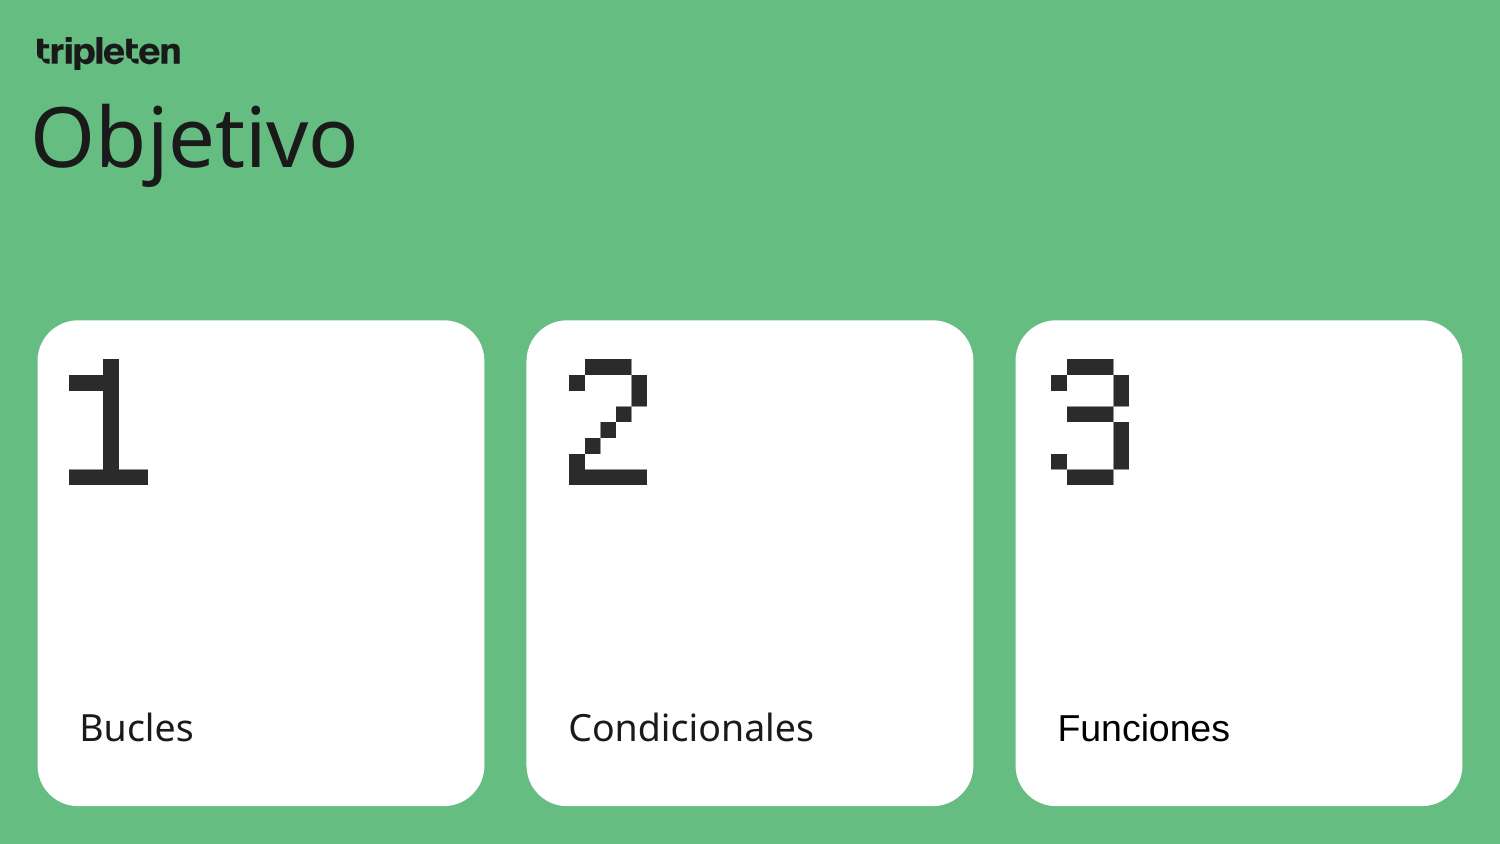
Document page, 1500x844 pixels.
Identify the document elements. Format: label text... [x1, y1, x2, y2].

picture [37, 37, 180, 70]
picture [568, 359, 648, 485]
picture [1050, 359, 1130, 485]
title Objetivo [15, 69, 1414, 241]
text_box Condicionales [526, 320, 974, 807]
text_box Funciones [1015, 320, 1463, 807]
text_box Bucles [37, 320, 485, 807]
picture [69, 359, 148, 485]
